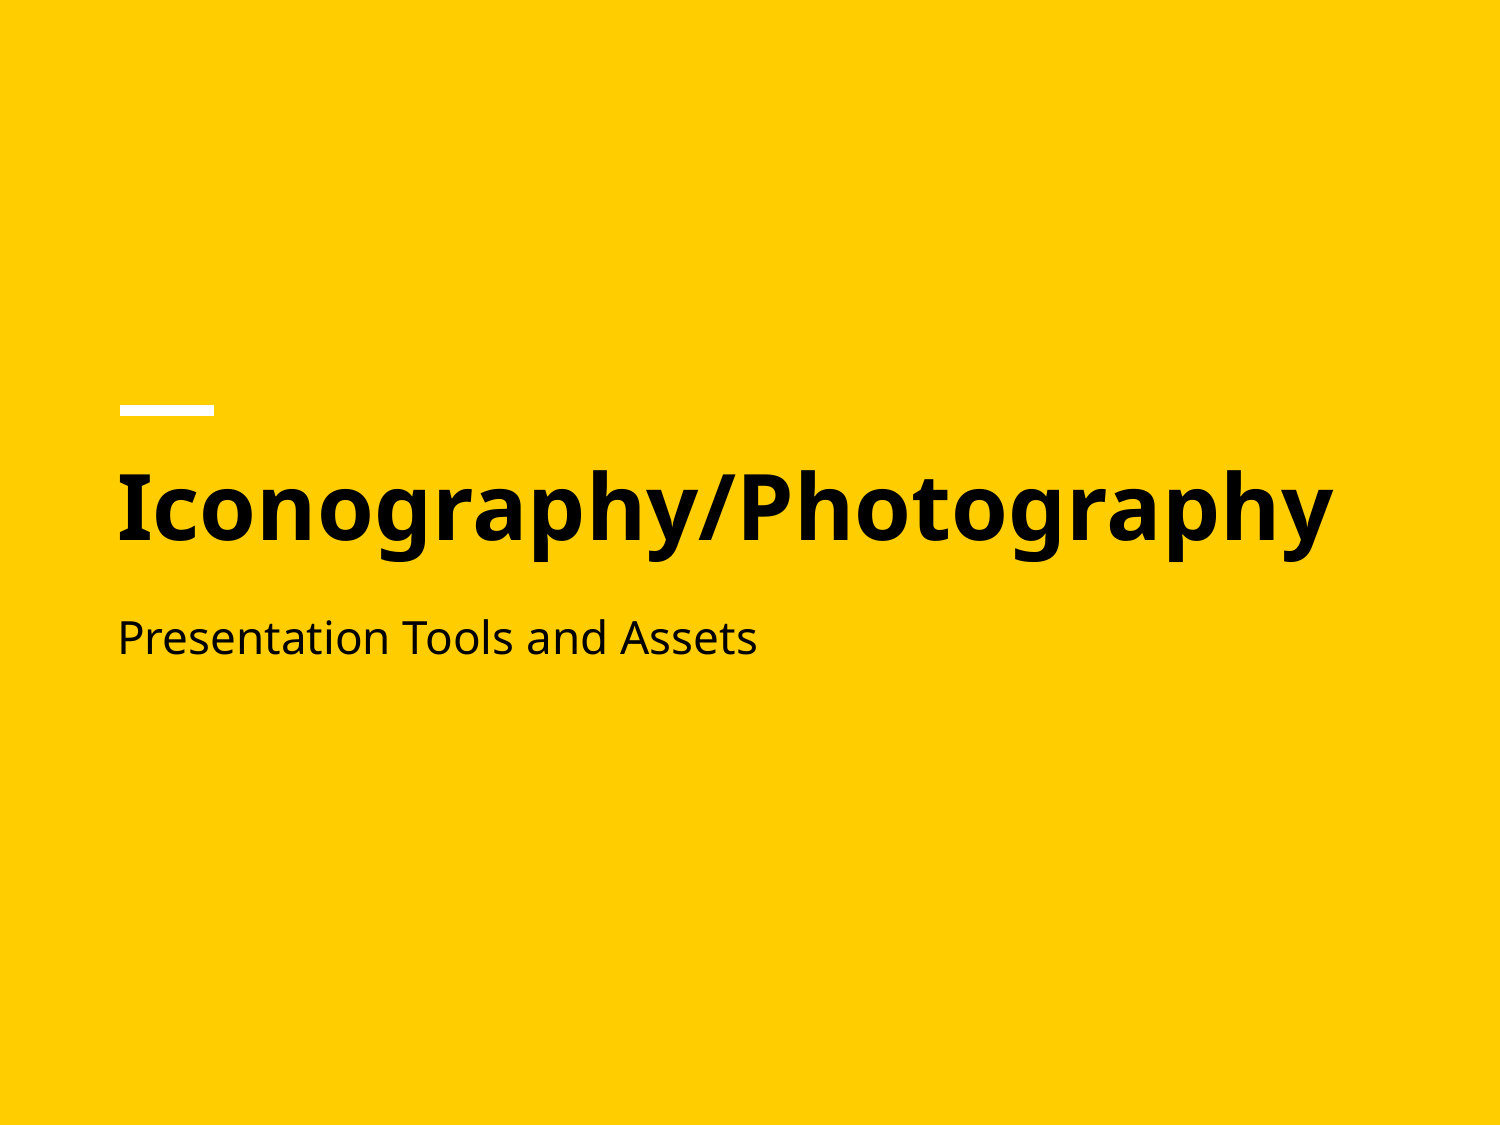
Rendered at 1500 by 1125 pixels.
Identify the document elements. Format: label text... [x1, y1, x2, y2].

title Iconography/Photography [117, 450, 1383, 575]
subtitle Presentation Tools and Assets [117, 606, 1383, 673]
